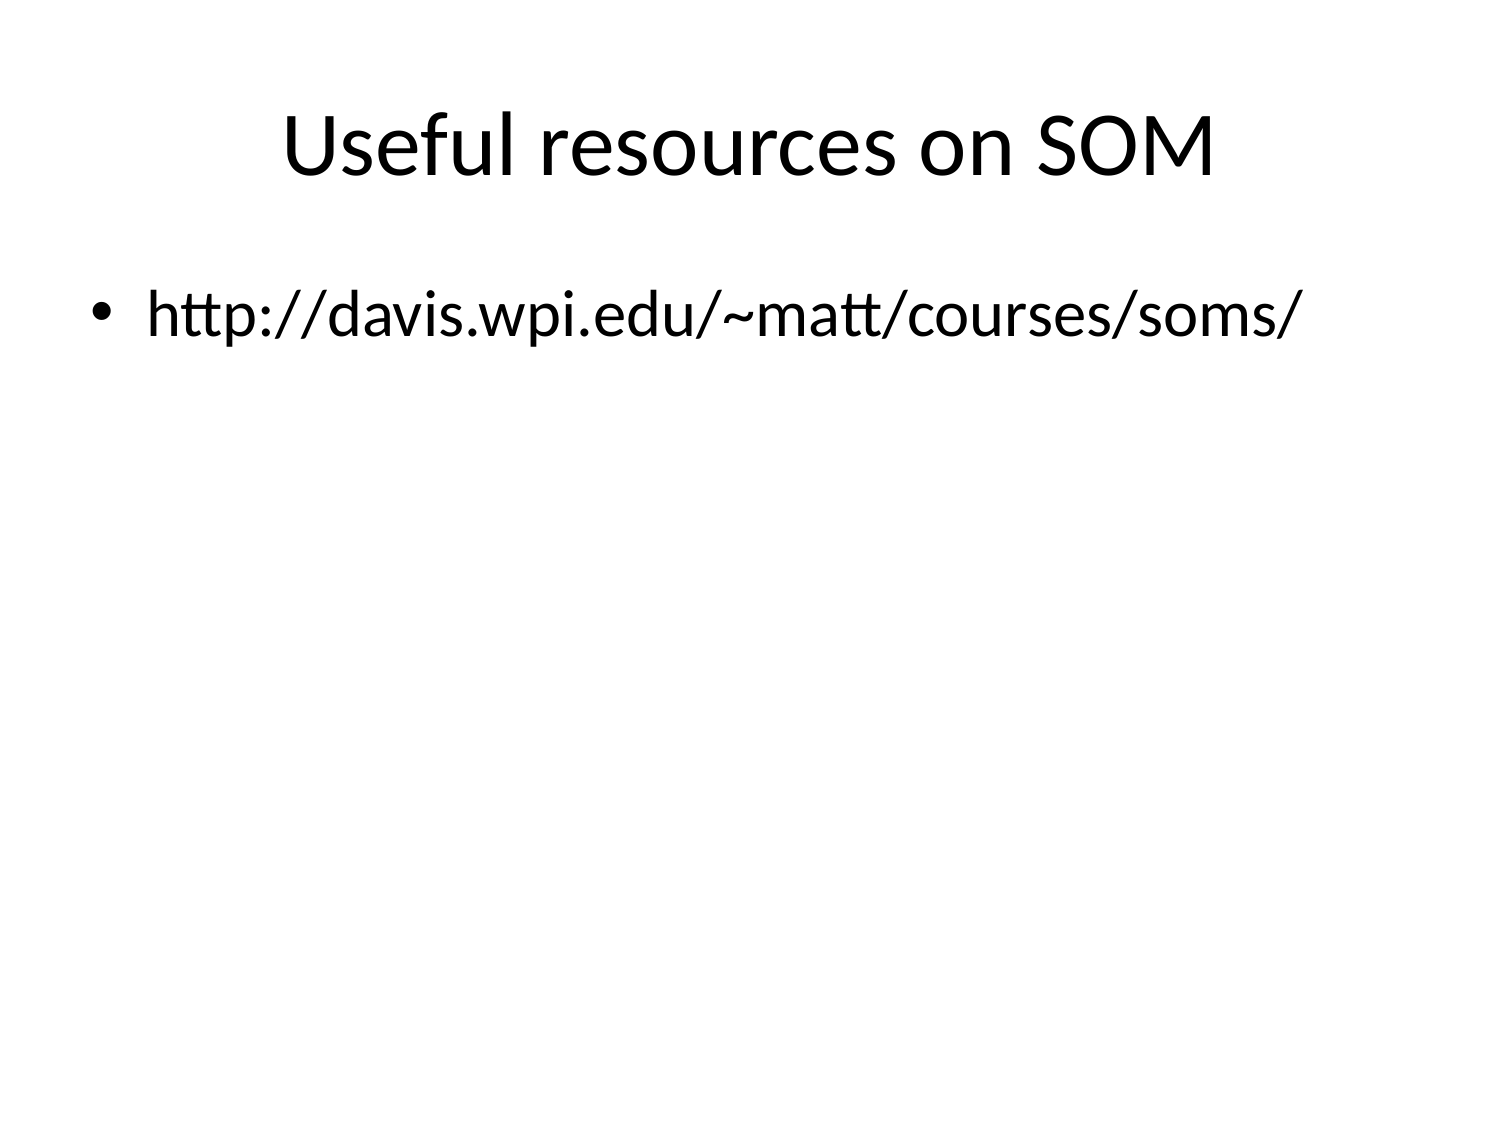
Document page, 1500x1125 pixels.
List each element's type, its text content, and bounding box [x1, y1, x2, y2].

title Useful resources on SOM [75, 45, 1425, 233]
list http://davis.wpi.edu/~matt/courses/soms/ [75, 262, 1425, 1005]
